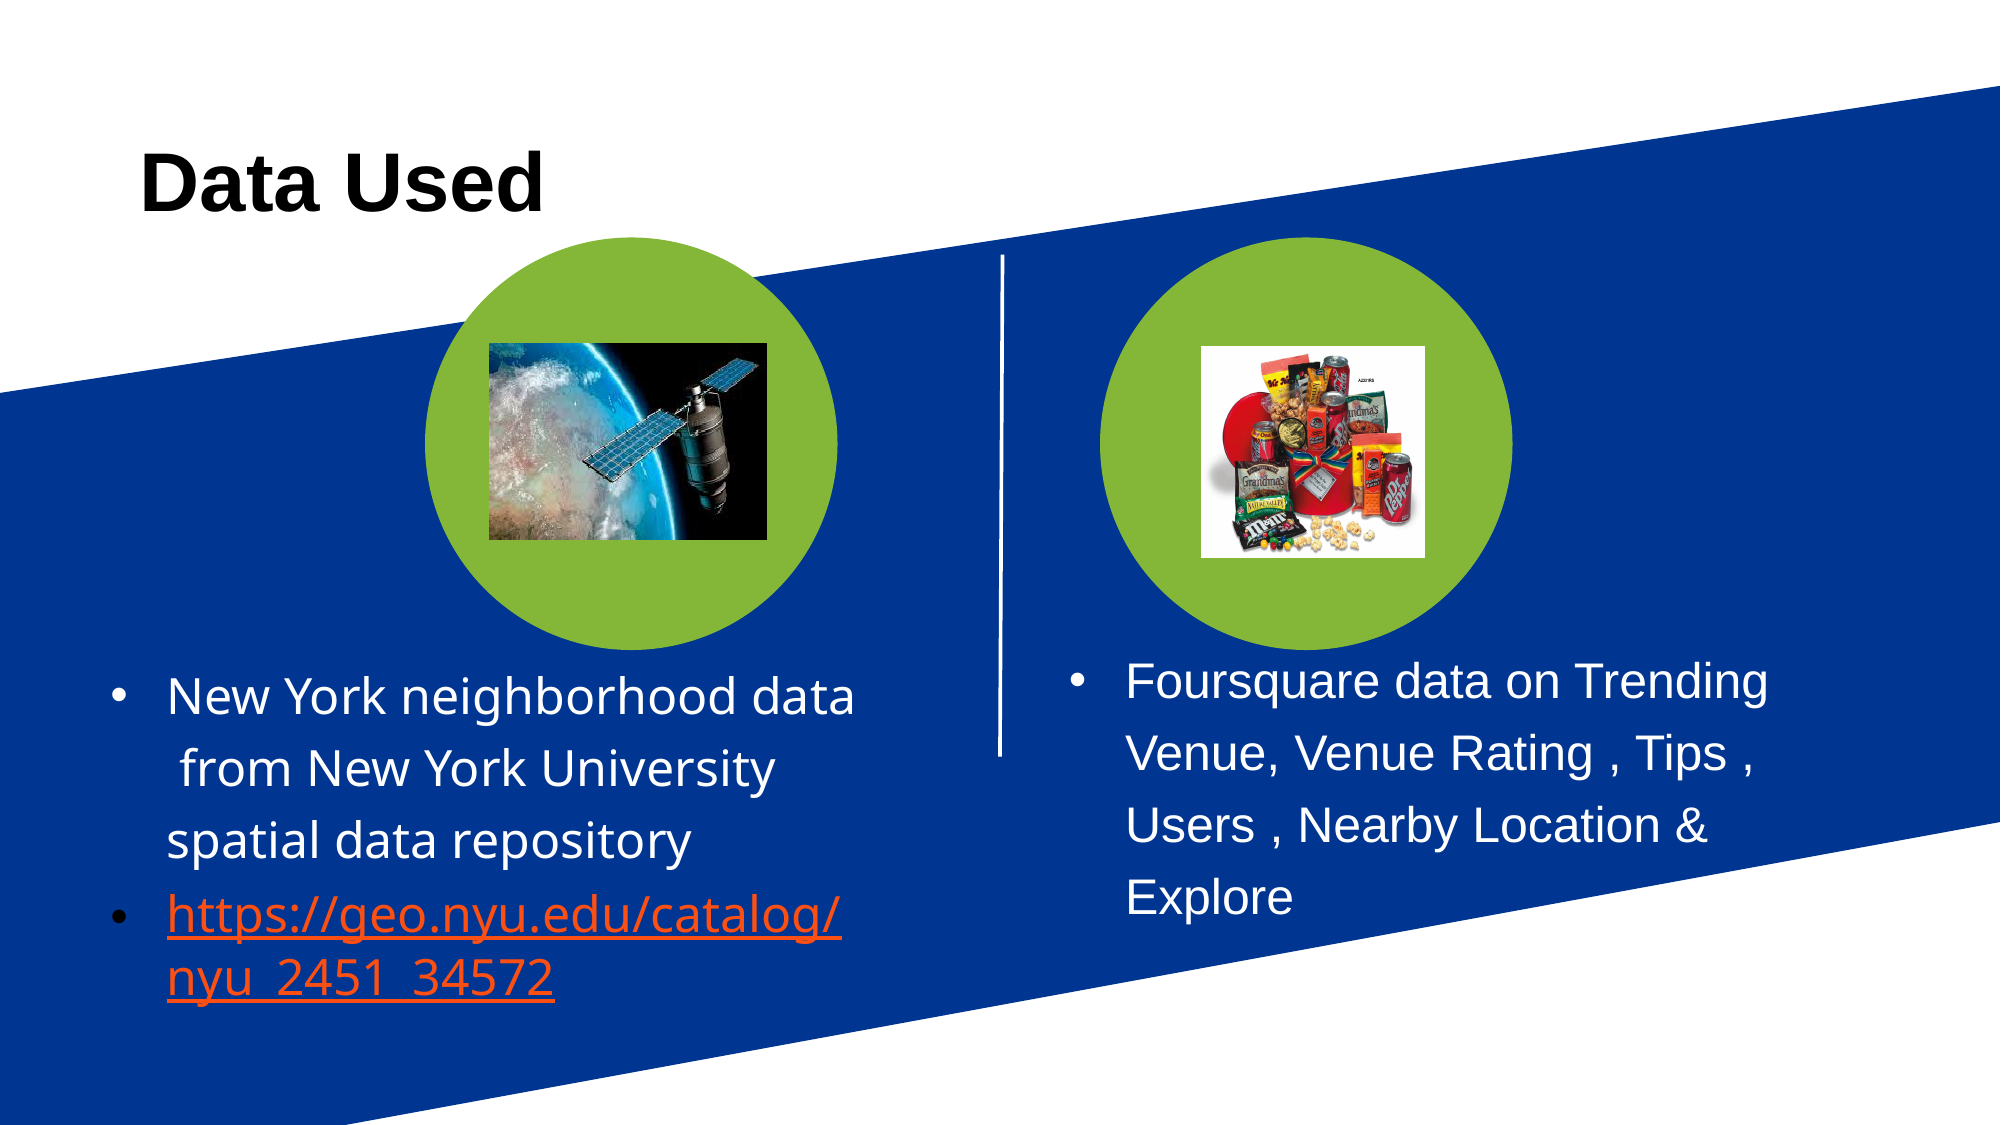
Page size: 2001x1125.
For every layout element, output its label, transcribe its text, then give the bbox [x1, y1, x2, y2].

text_box Foursquare data on Trending Venue, Venue Rating , Tips , Users , Nearby Location & Explore [1053, 629, 1793, 933]
picture [489, 343, 767, 540]
text_box Data Used [125, 100, 1425, 236]
text_box New York neighborhood data from New York University spatial data repository https://geo.nyu.edu/catalog/nyu_2451_34572 [95, 645, 884, 958]
text_box [1322, 84, 2000, 862]
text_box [999, 254, 1003, 757]
picture [649, 494, 657, 508]
text_box [1098, 236, 1514, 629]
text_box [423, 236, 839, 645]
picture [1201, 346, 1425, 558]
text_box [0, 236, 1400, 1125]
